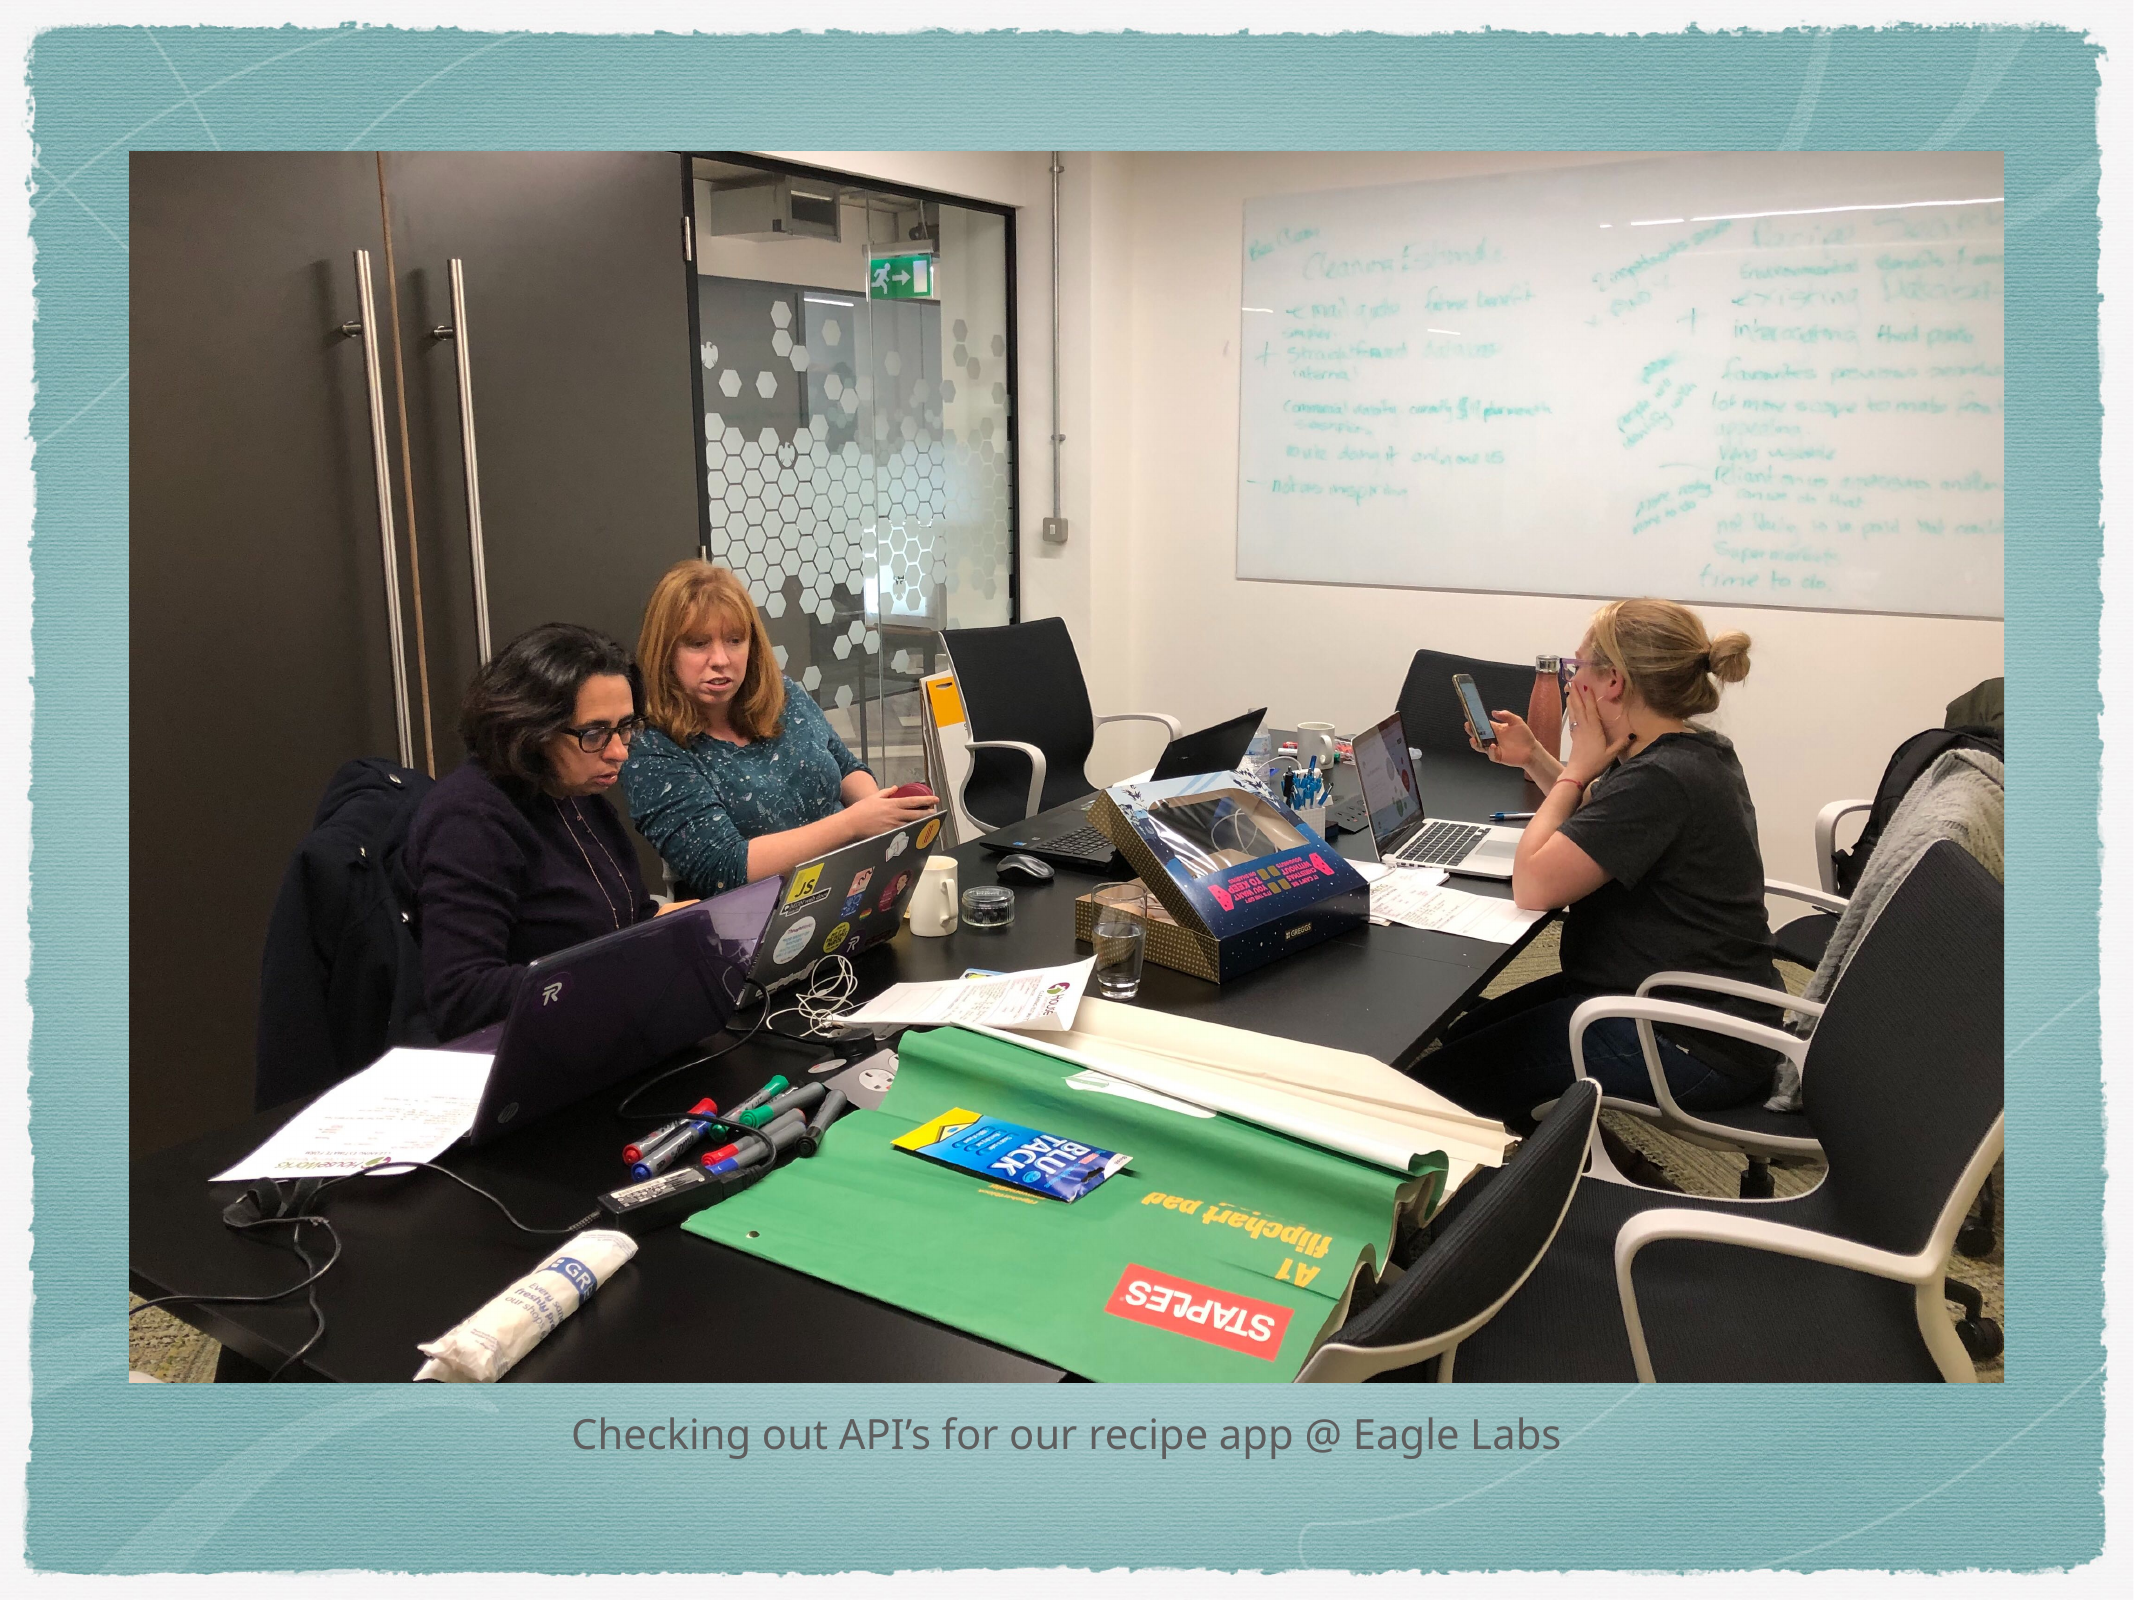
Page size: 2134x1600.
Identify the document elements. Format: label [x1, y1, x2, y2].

picture [0, 0, 2134, 1600]
text_box [128, 150, 2005, 1471]
